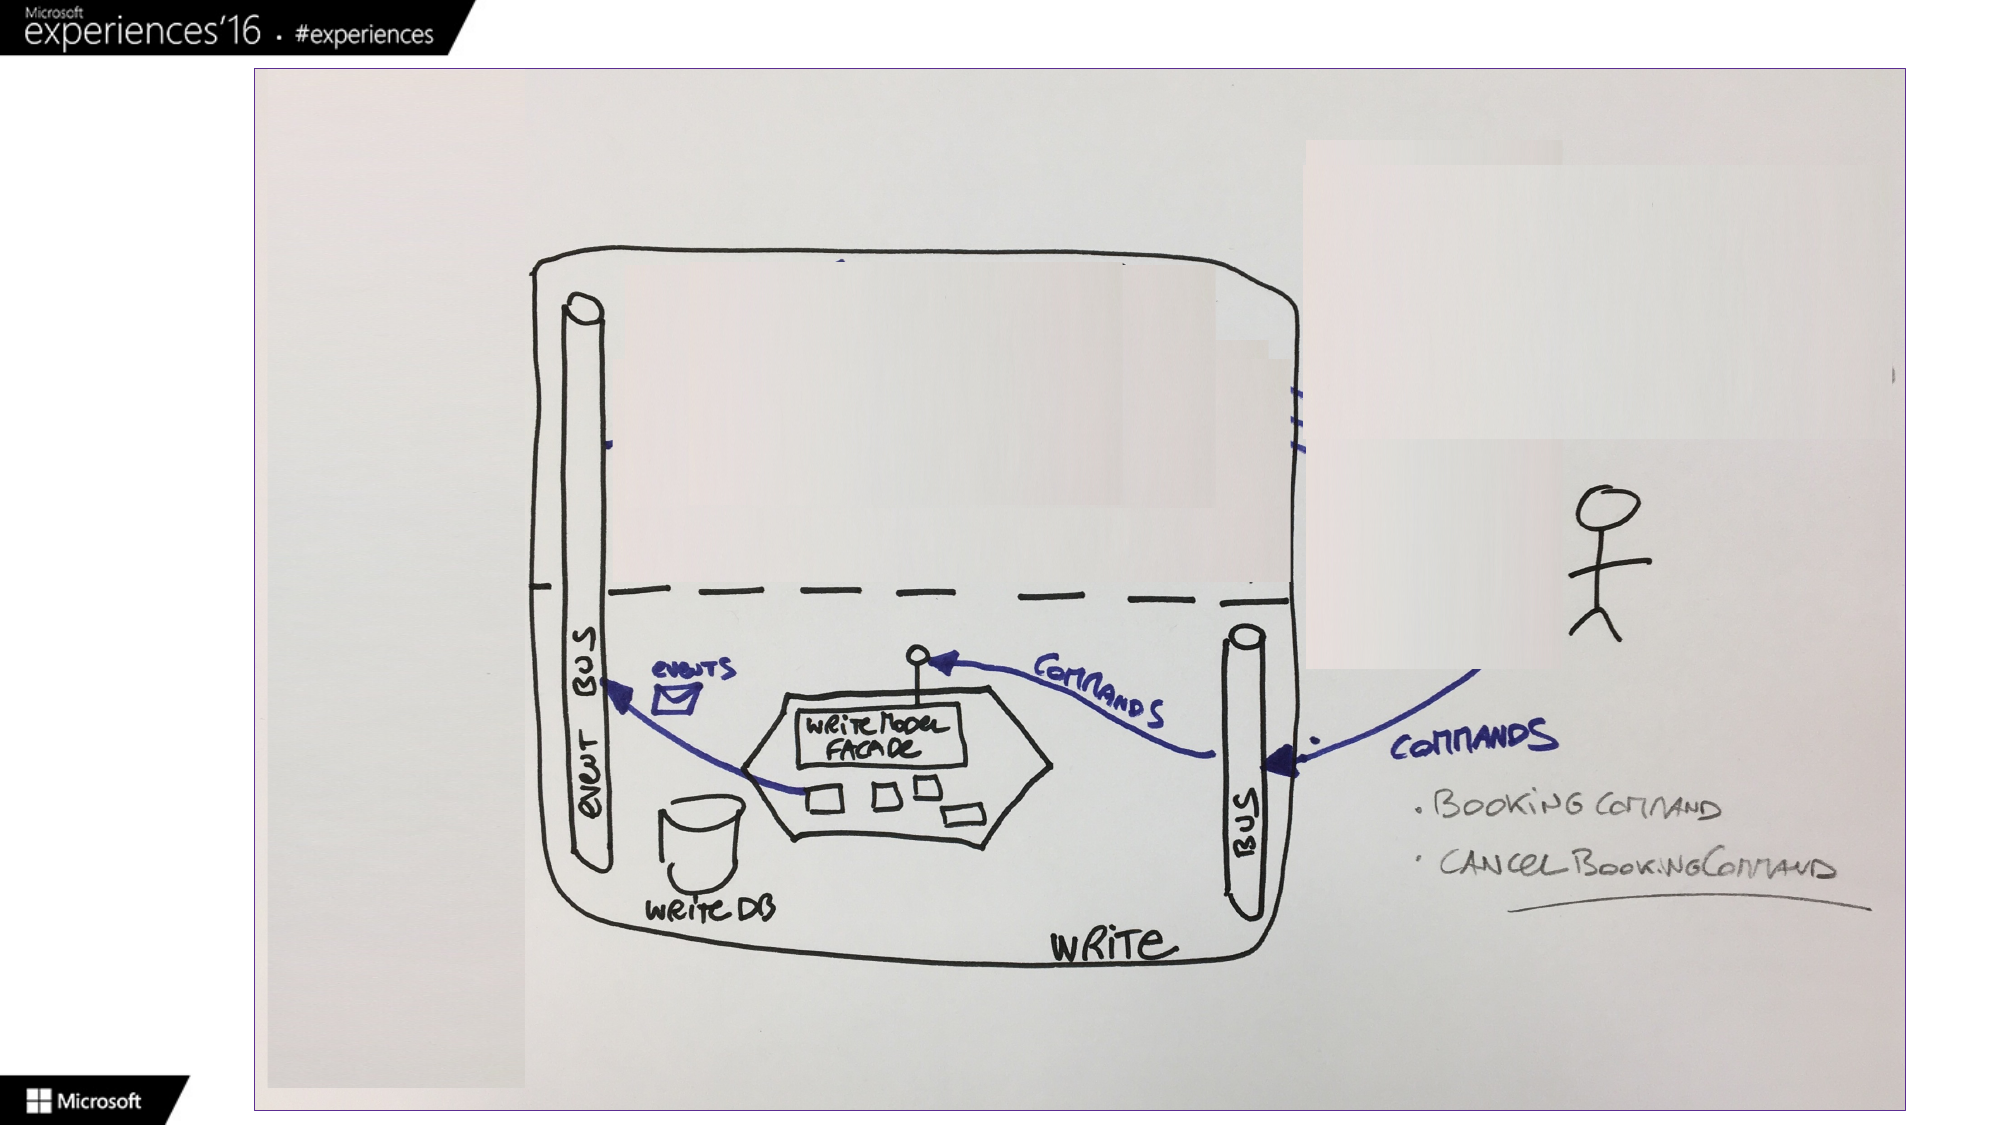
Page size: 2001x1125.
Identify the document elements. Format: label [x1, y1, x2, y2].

picture [0, 0, 490, 58]
picture [0, 1073, 196, 1125]
picture [0, 69, 1905, 1110]
